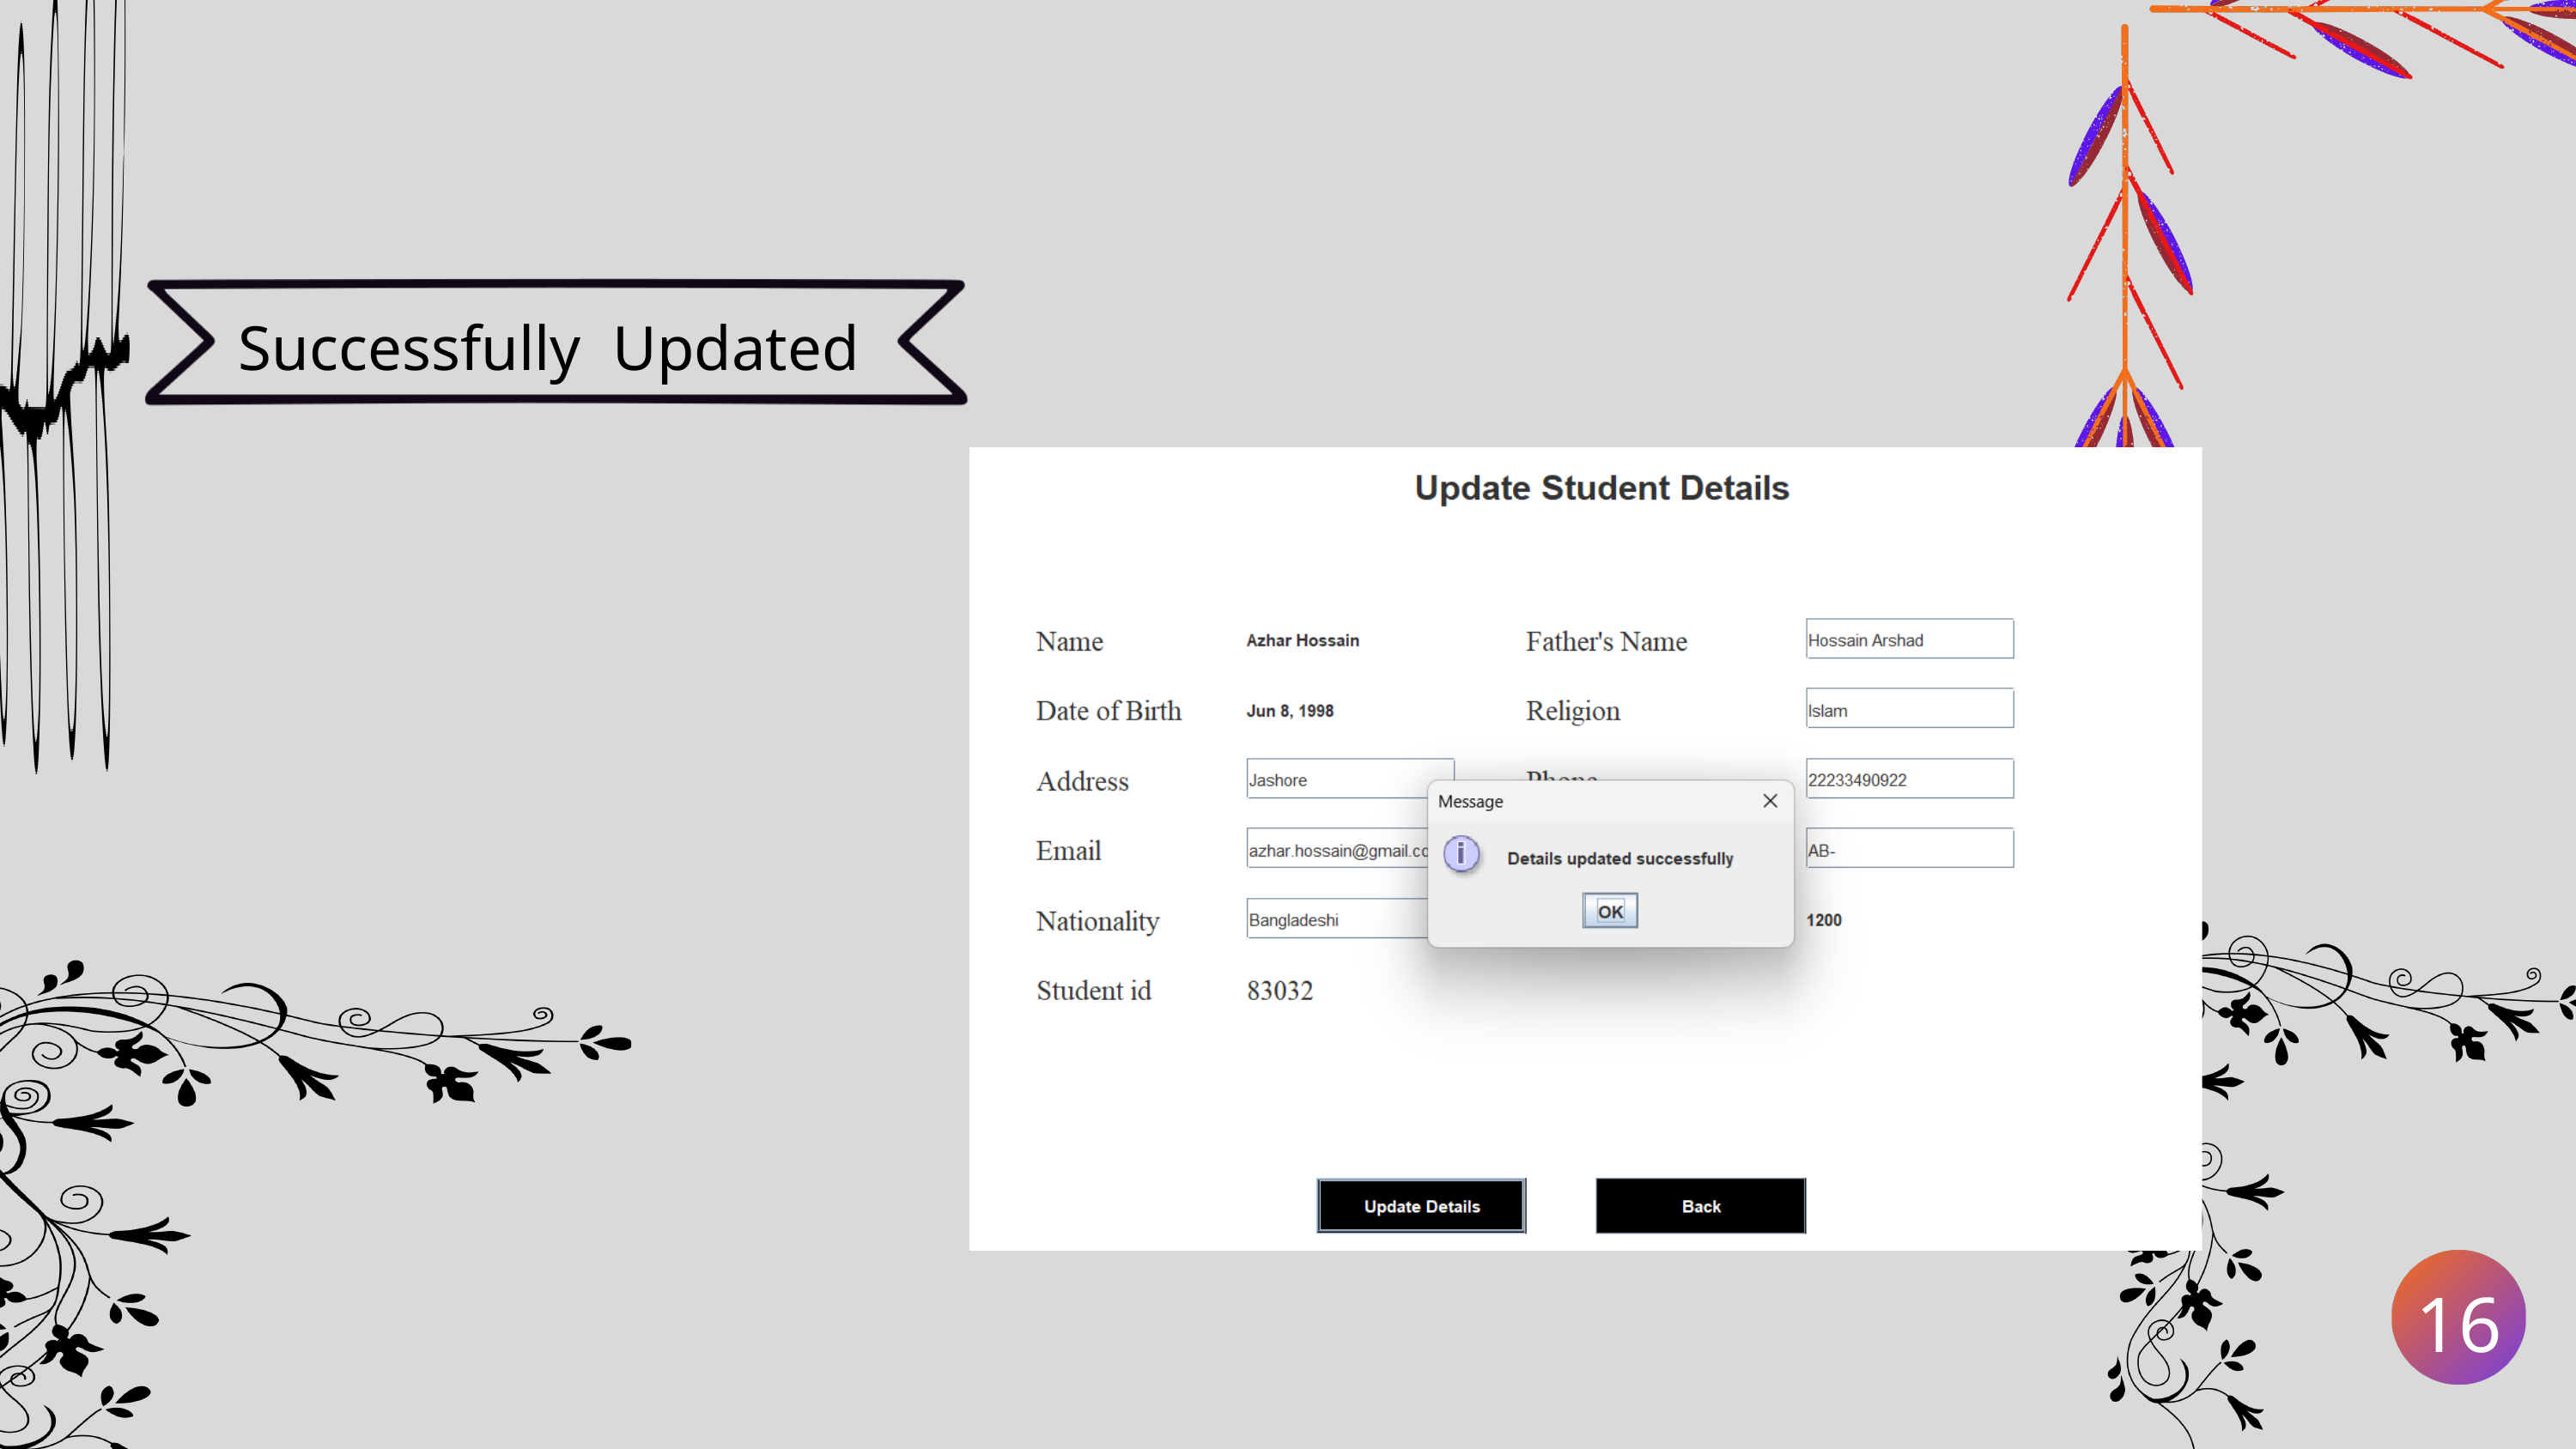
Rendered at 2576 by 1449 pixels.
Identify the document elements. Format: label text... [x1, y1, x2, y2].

text_box Successfully Updated [219, 297, 896, 383]
text_box [2060, 0, 2576, 531]
text_box [2104, 917, 2576, 1449]
text_box [0, 955, 632, 1449]
text_box 16 [2350, 1262, 2567, 1368]
text_box [0, 0, 131, 997]
text_box [144, 278, 969, 407]
text_box [969, 447, 2202, 1251]
